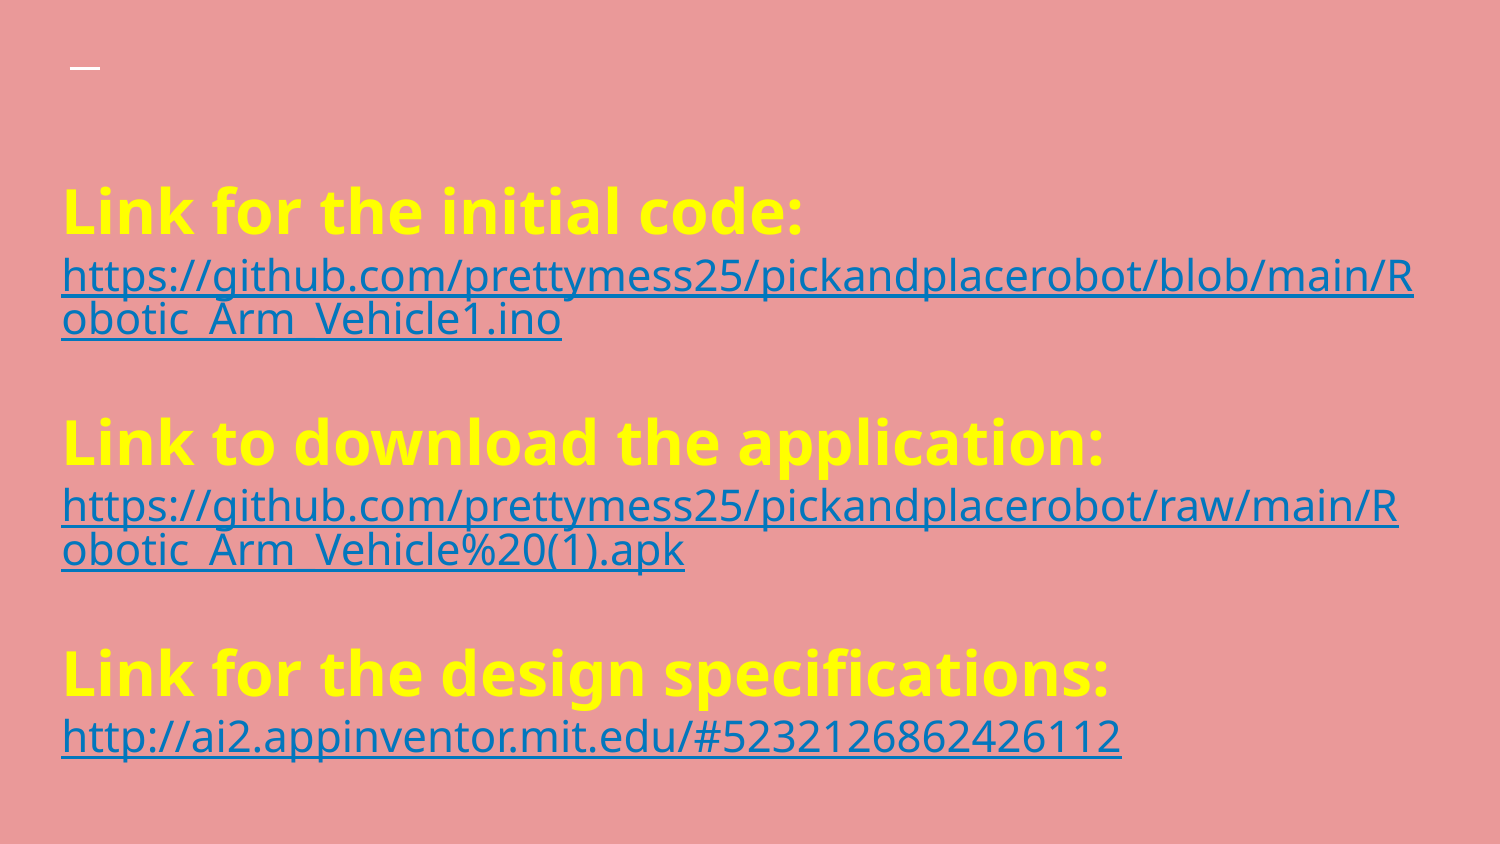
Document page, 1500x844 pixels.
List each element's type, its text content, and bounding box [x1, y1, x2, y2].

title Link for the initial code: https://github.com/prettymess25/pickandplacerobot/blob/main/Robotic_Arm_Vehicle1.ino Link to download the application: https://github.com/prettymess25/pickandplacerobot/raw/main/Robotic_Arm_Vehicle%20(1).apk Link for the design specifications: http://ai2.appinventor.mit.edu/#5232126862426112 [46, 185, 1432, 795]
